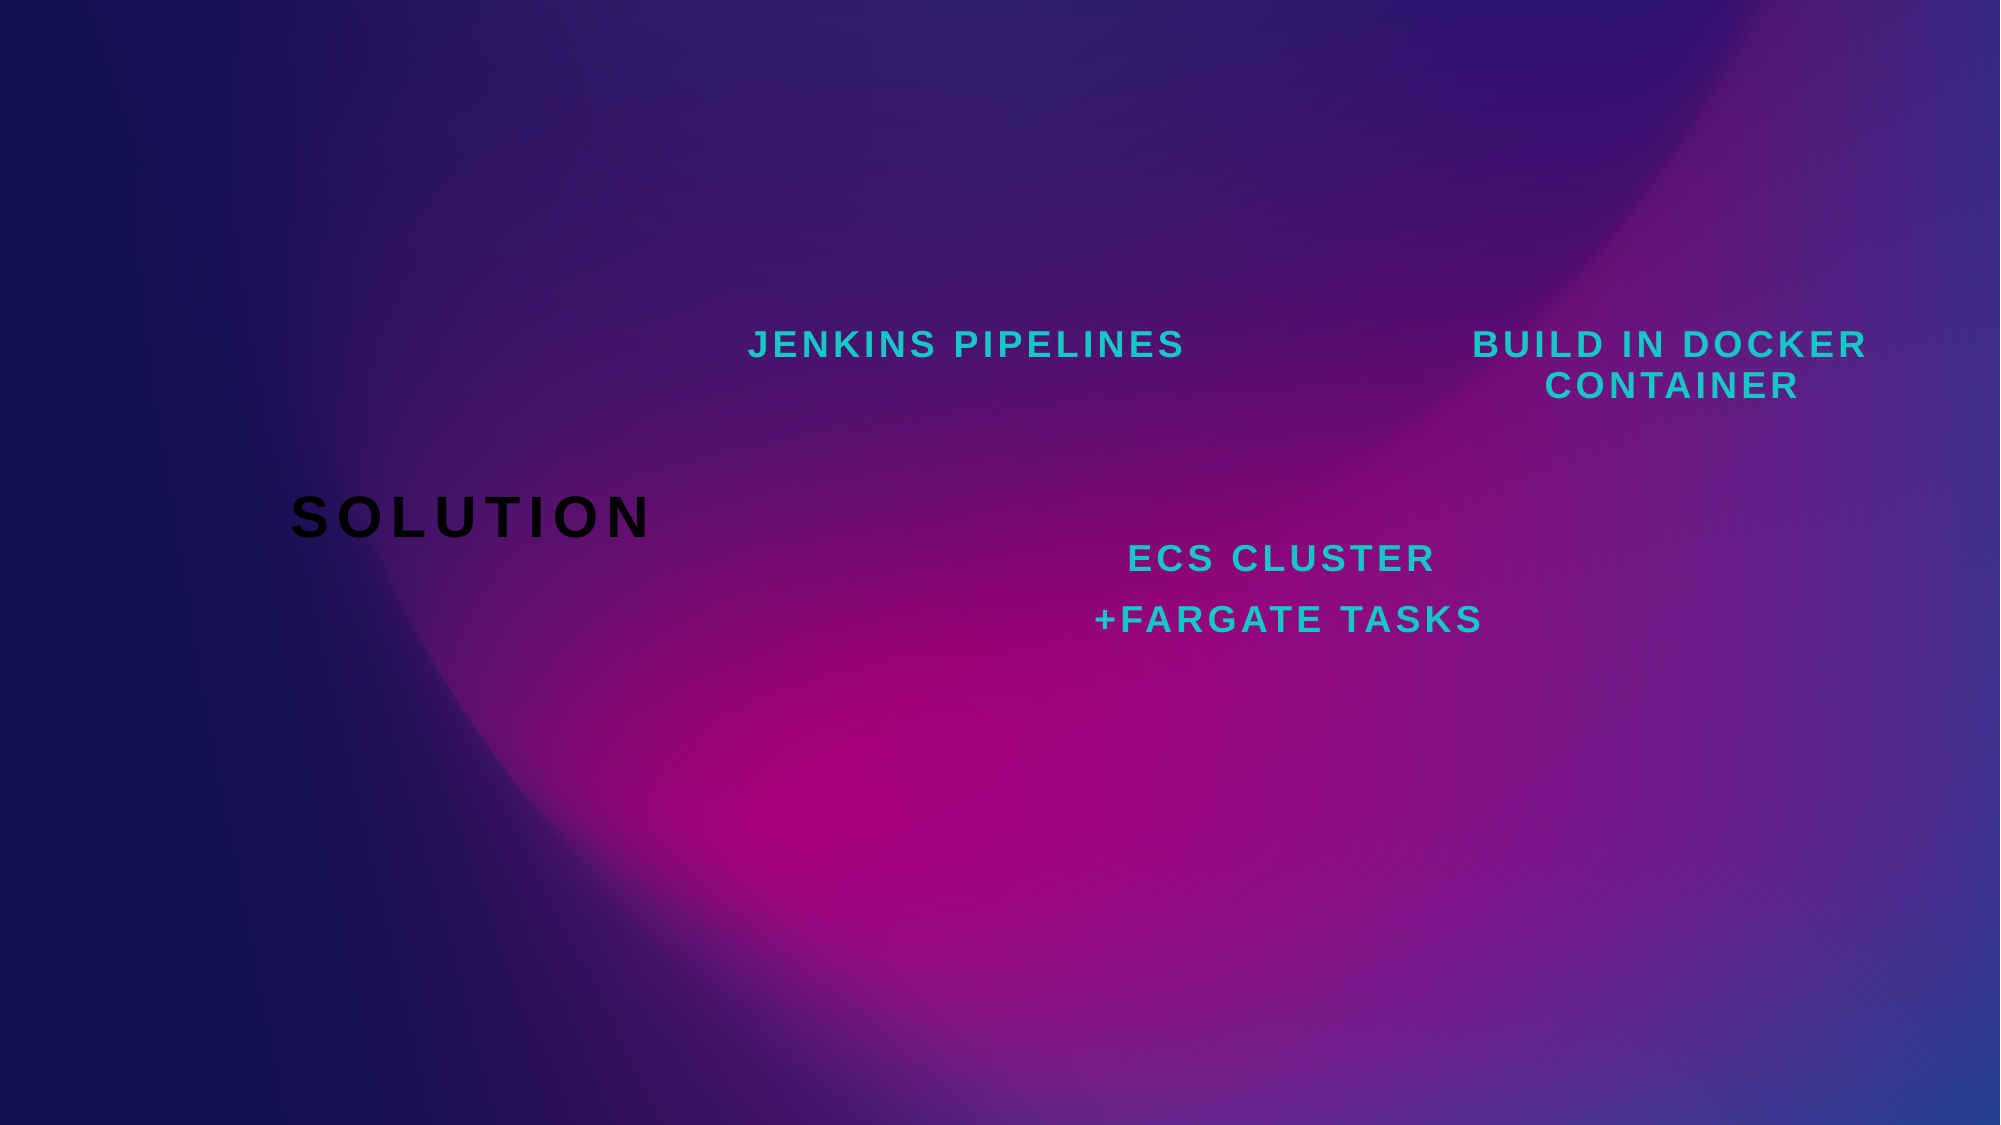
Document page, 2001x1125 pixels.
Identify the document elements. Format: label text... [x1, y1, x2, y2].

picture [0, 0, 2000, 1125]
list Ecs CLUSTER +FARGATE TASKS [1027, 531, 1548, 717]
list Jenkins pipelines [729, 317, 1202, 378]
title SOLUTION [227, 454, 713, 640]
list BUILD IN DOCKER CONTAINER [1420, 317, 1923, 439]
